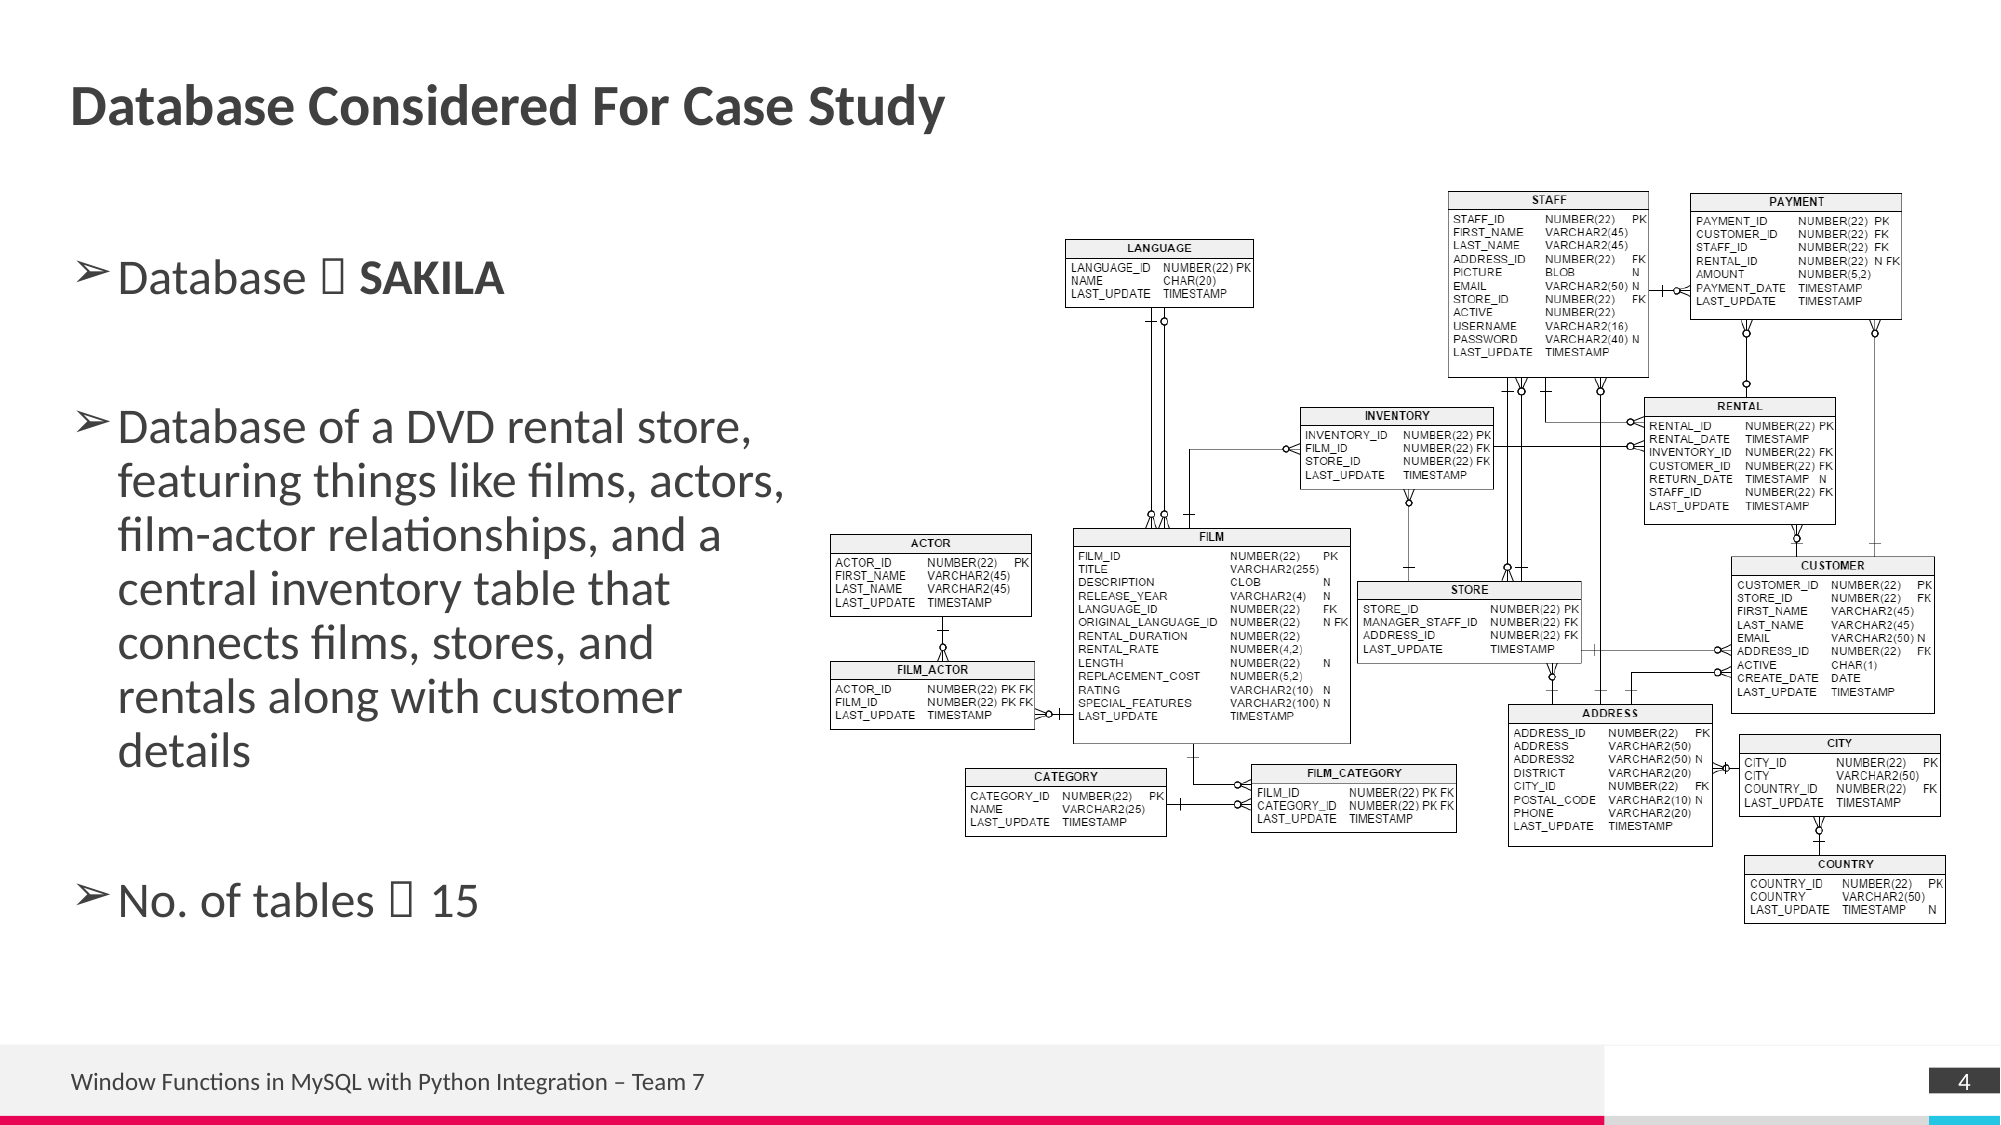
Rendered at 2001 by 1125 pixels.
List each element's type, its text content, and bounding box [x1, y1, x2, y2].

picture [821, 182, 1949, 931]
text_box Window Functions in MySQL with Python Integration – Team 7 [70, 1067, 1000, 1094]
slide_number 4 [1929, 1067, 2000, 1094]
list Database  SAKILA Database of a DVD rental store, featuring things like films, actors, film-actor relationships, and a central inventory table that connects films, stores, and rentals along with customer details No. of tables  15 [70, 170, 796, 1046]
title Database Considered For Case Study [70, 70, 1930, 142]
